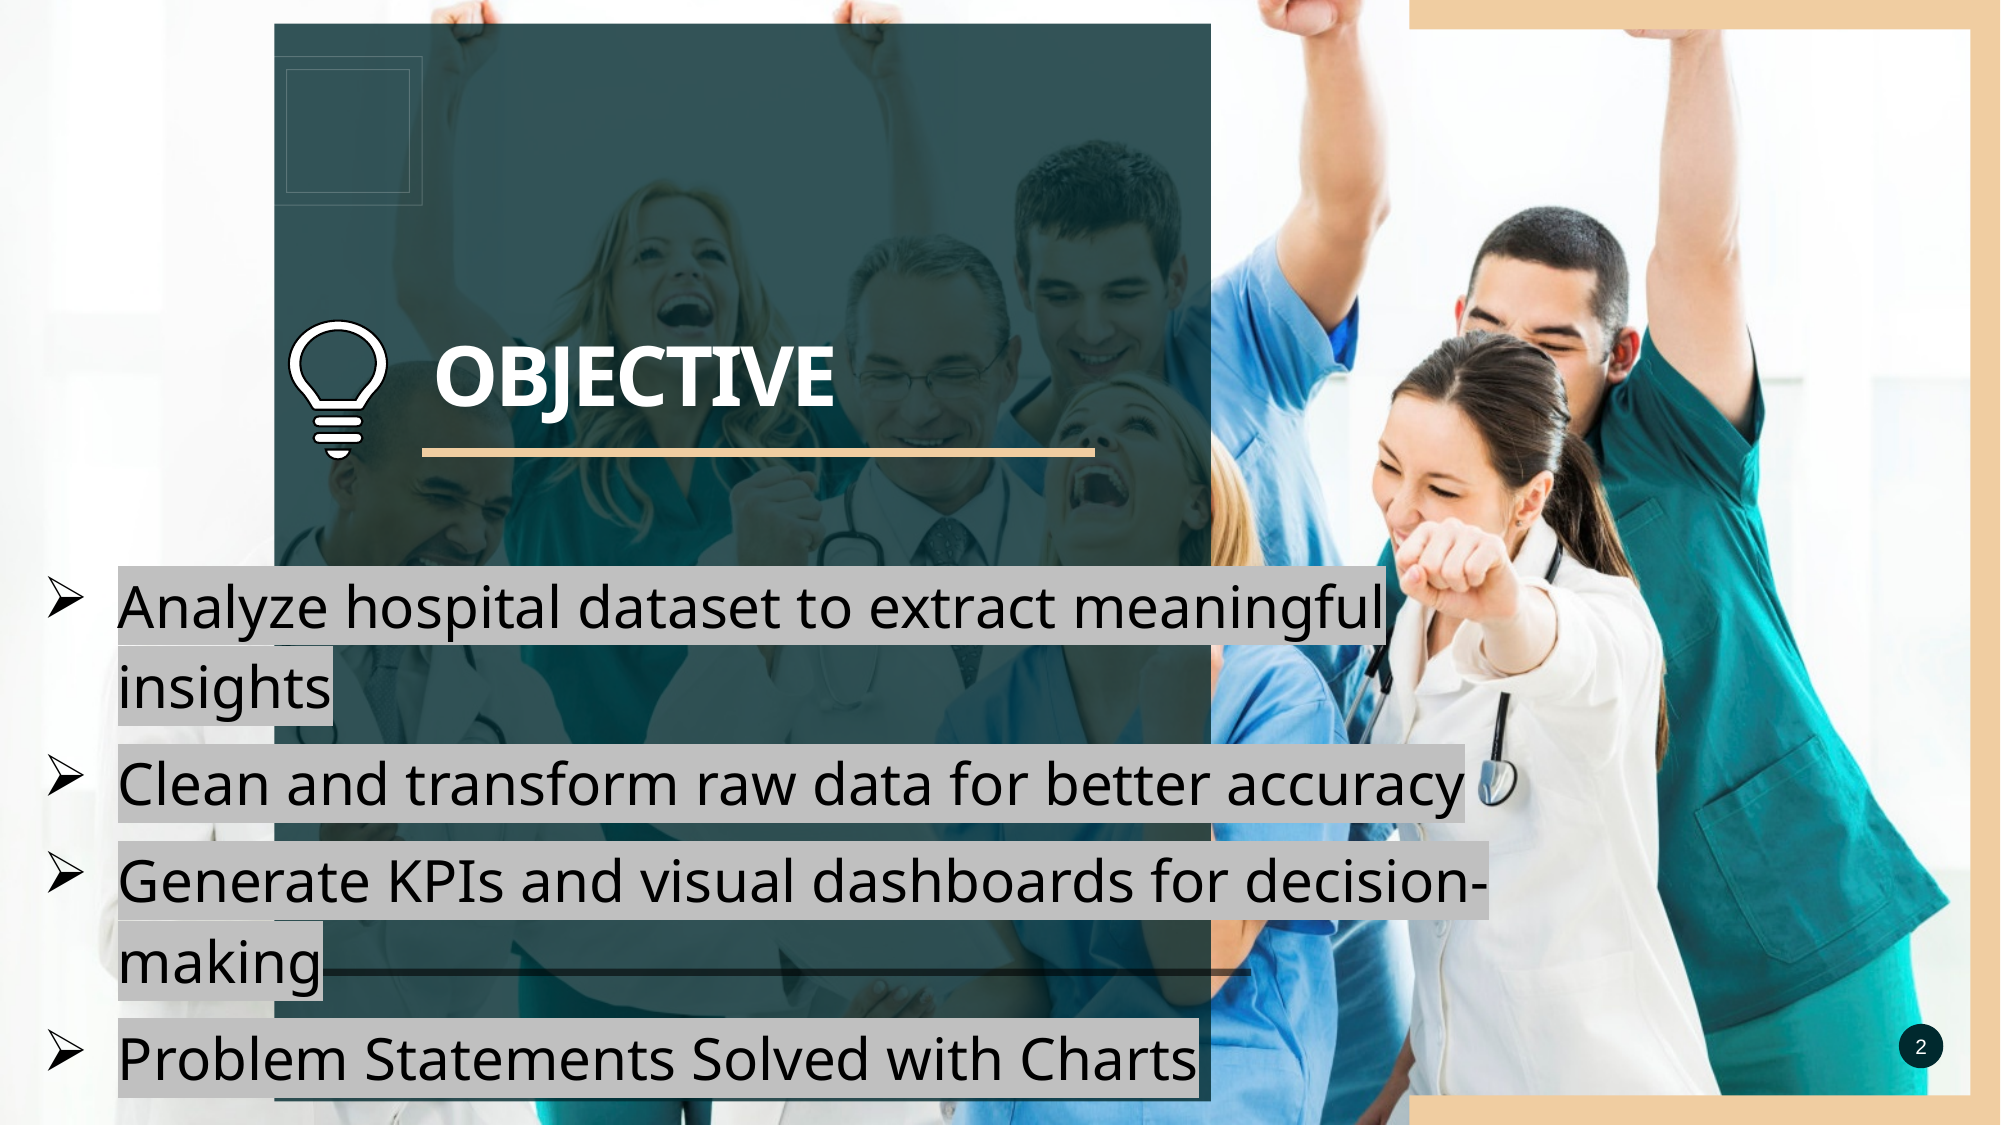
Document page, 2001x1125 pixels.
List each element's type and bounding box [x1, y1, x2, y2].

picture [0, 0, 1971, 1125]
text_box [288, 320, 388, 460]
text_box [273, 56, 423, 206]
